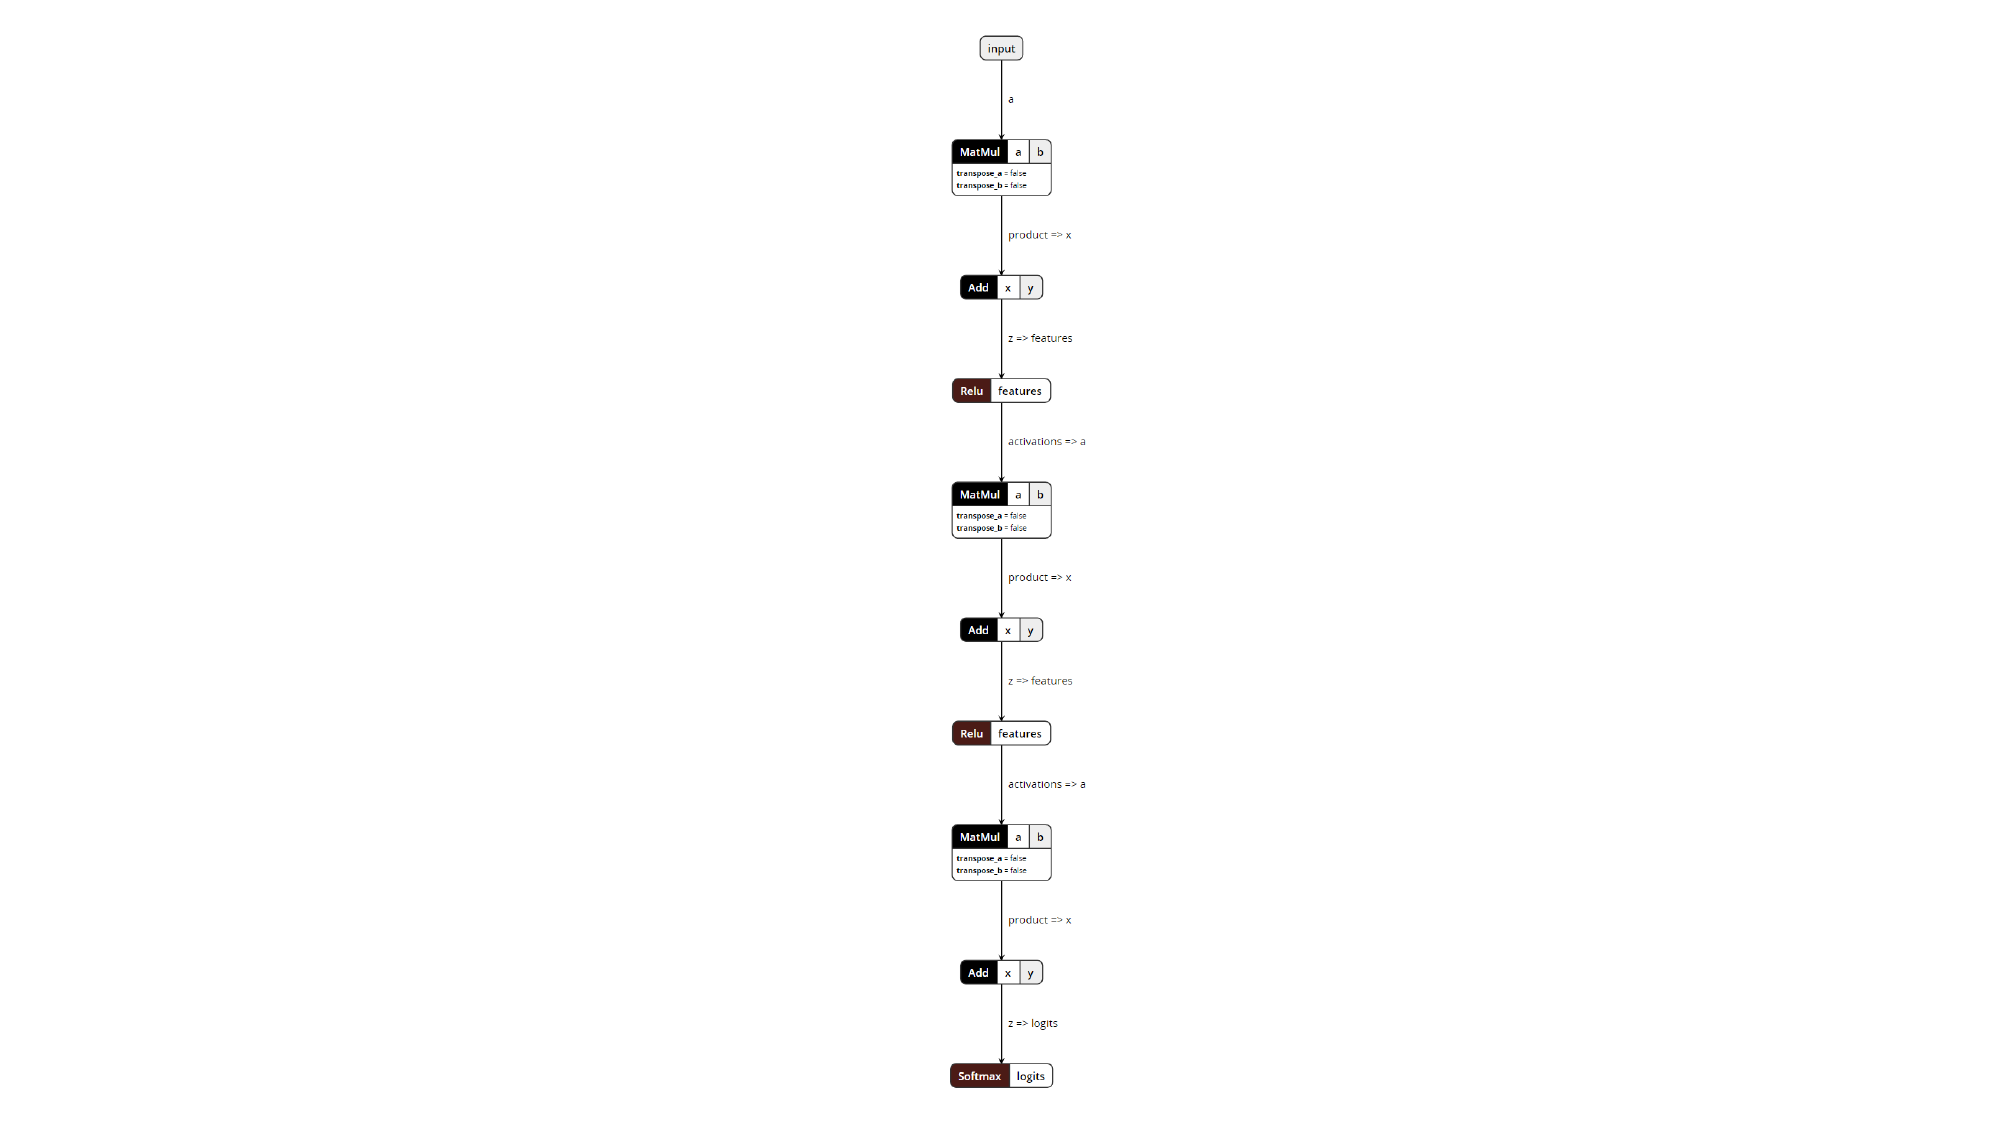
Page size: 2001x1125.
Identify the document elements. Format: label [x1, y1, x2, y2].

picture [829, 0, 1171, 1125]
